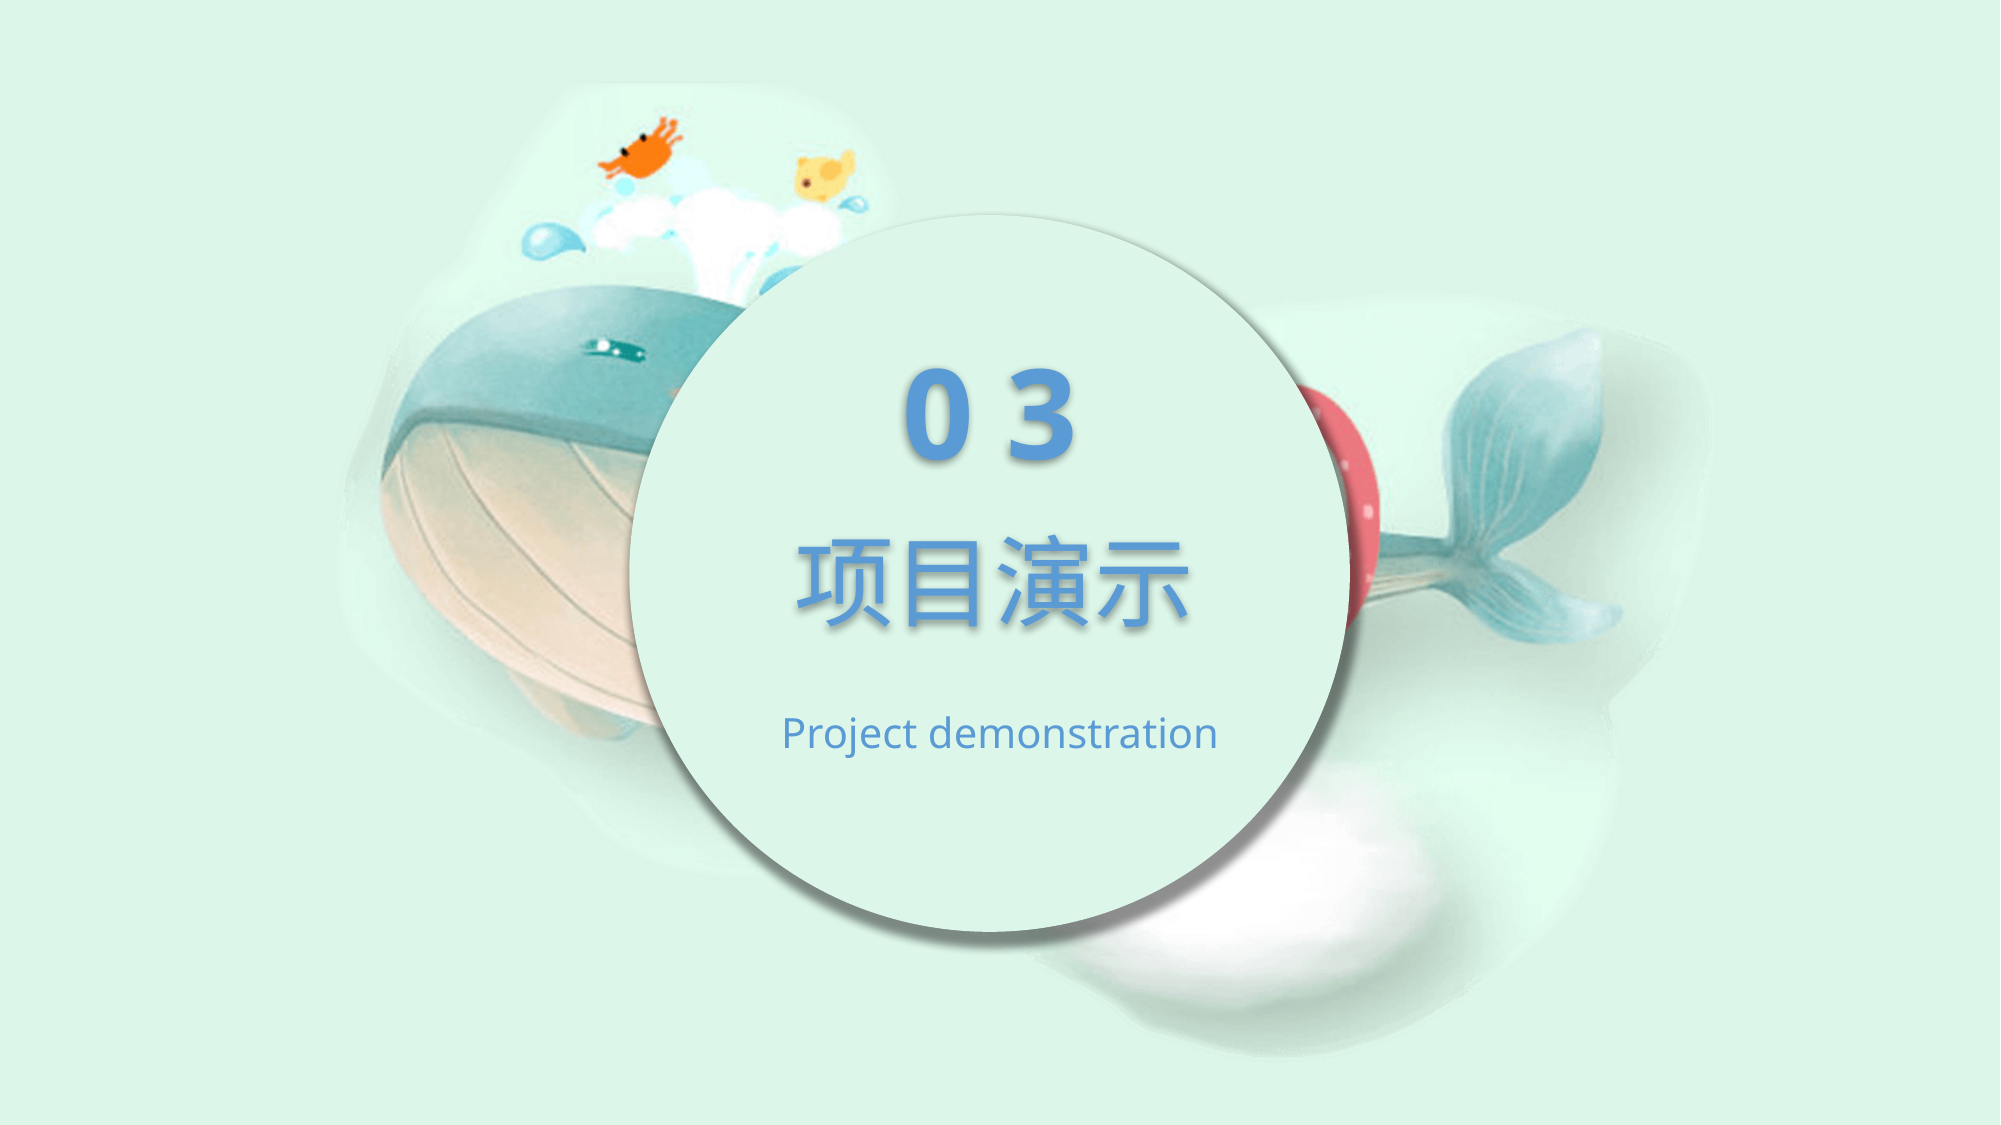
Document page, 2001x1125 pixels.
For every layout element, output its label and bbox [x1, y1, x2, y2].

picture [167, 73, 1758, 1074]
